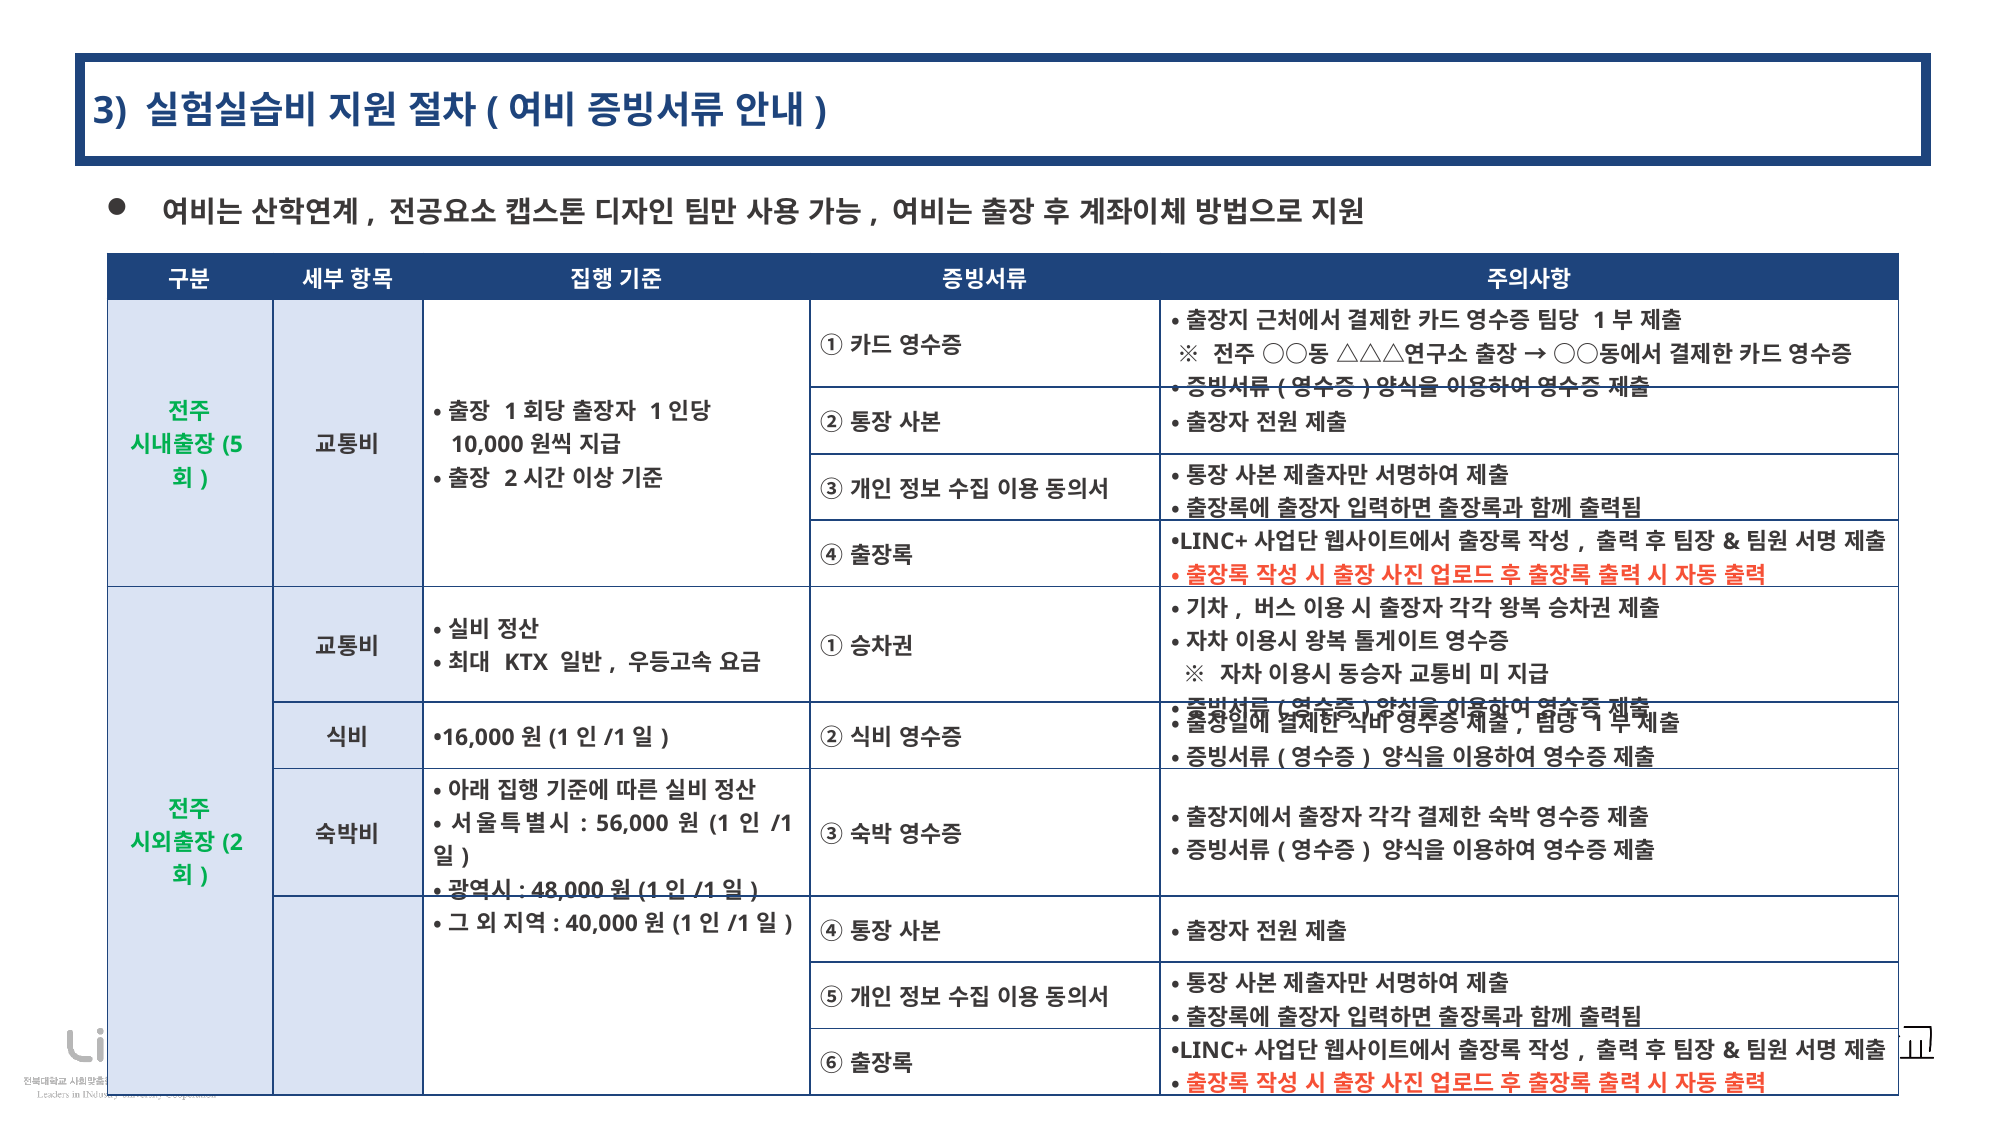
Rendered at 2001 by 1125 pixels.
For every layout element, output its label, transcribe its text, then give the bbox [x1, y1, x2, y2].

table_cell ④출장록 [811, 521, 1159, 586]
table_header 구분 [108, 254, 272, 298]
table_cell •출장 1회당 출장자 1인당 10,000원씩 지급 •출장 2시간 이상 기준 [424, 300, 809, 586]
text_box [79, 56, 1927, 162]
table_cell ⑥출장록 [811, 1029, 1159, 1094]
table_cell •LINC+사업단 웹사이트에서 출장록 작성, 출력 후 팀장&팀원 서명 제출 •출장록 작성 시 출장 사진 업로드 후 출장록 출력 시 자동 출력 [1161, 1029, 1898, 1094]
table_cell ②통장 사본 [811, 388, 1159, 453]
table_cell [274, 897, 422, 1094]
table_cell [424, 897, 809, 1094]
table_cell ①카드 영수증 [811, 300, 1159, 386]
table_cell 숙박비 [274, 769, 422, 895]
table_cell 교통비 [274, 587, 422, 701]
table_cell 식비 [274, 703, 422, 768]
table_cell •아래 집행 기준에 따른 실비 정산 •서울특별시: 56,000원(1인/1일) •광역시: 48,000원(1인/1일) •그 외 지역: 40,000원(1인/1일) [424, 769, 809, 895]
table_cell •16,000원(1인/1일) [424, 703, 809, 768]
table_cell •기차, 버스 이용 시 출장자 각각 왕복 승차권 제출 •자차 이용시 왕복 톨게이트 영수증 ※ 자차 이용시 동승자 교통비 미 지급 •증빙서류(영수증)양식을 이용하여 영수증 제출 [1161, 587, 1898, 701]
table_cell •실비 정산 •최대 KTX 일반, 우등고속 요금 [424, 587, 809, 701]
table_header 주의사항 [1161, 254, 1898, 298]
table_cell ⑤개인 정보 수집 이용 동의서 [811, 963, 1159, 1028]
table_header 세부 항목 [274, 254, 422, 298]
table_cell ②식비 영수증 [811, 703, 1159, 768]
table_cell 전주 시내출장(5회) [108, 300, 272, 586]
table_cell ③숙박 영수증 [811, 769, 1159, 895]
table_cell 전주 시외출장(2회) [108, 587, 272, 1094]
table_cell ①승차권 [811, 587, 1159, 701]
table_header 증빙서류 [811, 254, 1159, 298]
table_cell ③개인 정보 수집 이용 동의서 [811, 455, 1159, 519]
table_cell •출장자 전원 제출 [1161, 897, 1898, 961]
table_cell 교통비 [274, 300, 422, 586]
table_cell •LINC+사업단 웹사이트에서 출장록 작성, 출력 후 팀장&팀원 서명 제출 •출장록 작성 시 출장 사진 업로드 후 출장록 출력 시 자동 출력 [1161, 521, 1898, 586]
table_cell •통장 사본 제출자만 서명하여 제출 •출장록에 출장자 입력하면 출장록과 함께 출력됨 [1161, 455, 1898, 519]
table_cell ④통장 사본 [811, 897, 1159, 961]
text_box 여비는 산학연계, 전공요소 캡스톤 디자인 팀만 사용 가능, 여비는 출장 후 계좌이체 방법으로 지원 [91, 179, 1436, 253]
picture [20, 1019, 231, 1103]
picture [1708, 999, 1934, 1072]
table_cell •출장일에 결제한 식비 영수증 제출, 팀당 1부 제출 •증빙서류(영수증) 양식을 이용하여 영수증 제출 [1161, 703, 1898, 768]
table_header 집행 기준 [424, 254, 809, 298]
table_cell •출장지에서 출장자 각각 결제한 숙박 영수증 제출 •증빙서류(영수증) 양식을 이용하여 영수증 제출 [1161, 769, 1898, 895]
table_cell •통장 사본 제출자만 서명하여 제출 •출장록에 출장자 입력하면 출장록과 함께 출력됨 [1161, 963, 1898, 1028]
table_cell •출장자 전원 제출 [1161, 388, 1898, 453]
table_cell •출장지 근처에서 결제한 카드 영수증 팀당 1부 제출 ※ 전주 ○○동 △△△연구소 출장 → ○○동에서 결제한 카드 영수증 •증빙서류(영수증)양식을 이용하여 영수증 제출 [1161, 300, 1898, 386]
text_box 3) 실험실습비 지원 절차(여비 증빙서류 안내) [78, 78, 842, 139]
